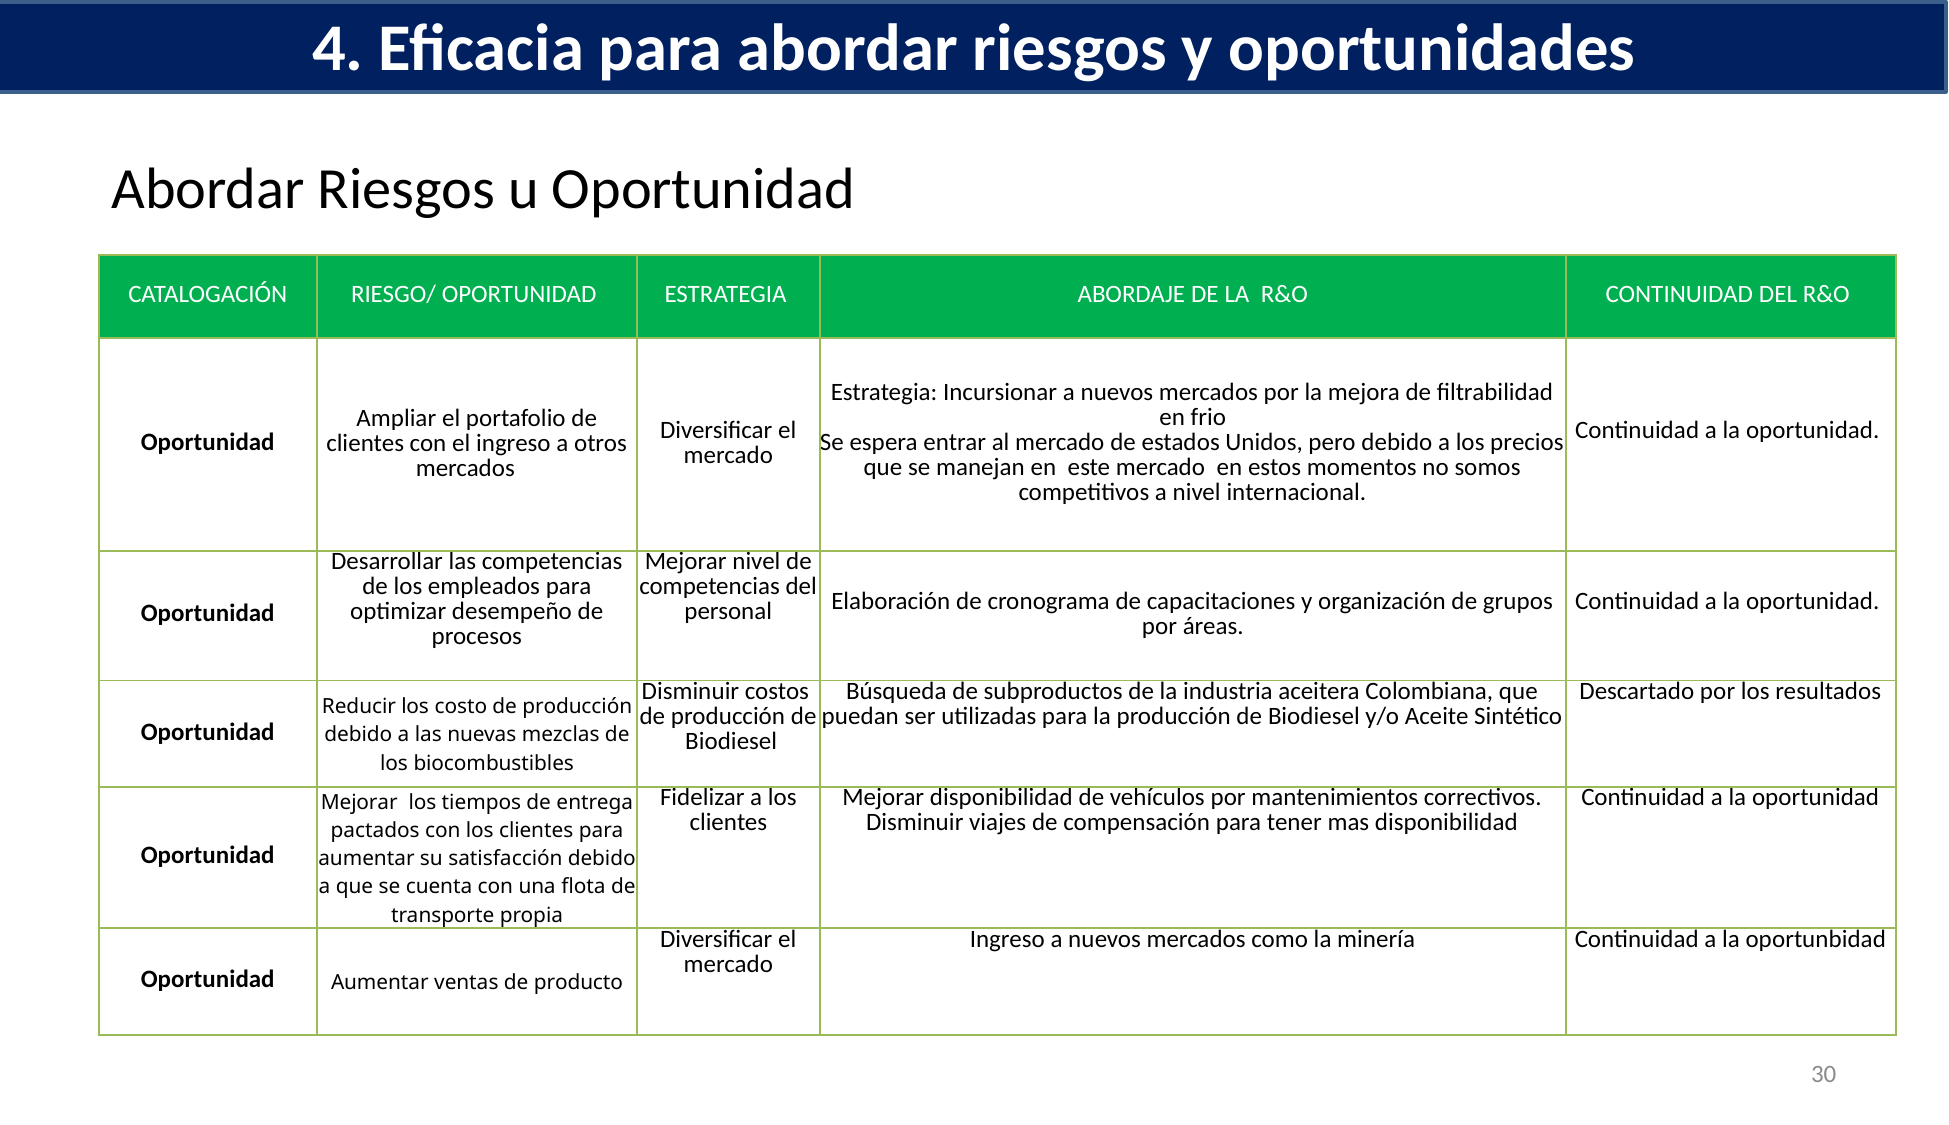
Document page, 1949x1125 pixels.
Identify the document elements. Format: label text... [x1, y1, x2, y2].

table_cell Oportunidad [100, 929, 316, 1034]
table_cell Desarrollar las competencias de los empleados para optimizar desempeño de procesos [318, 552, 636, 680]
table_cell Elaboración de cronograma de capacitaciones y organización de grupos por áreas. [821, 552, 1565, 680]
table_cell Mejorar los tiempos de entrega pactados con los clientes para aumentar su satisfacción debido a que se cuenta con una flota de transporte propia [318, 788, 636, 927]
table_cell Continuidad a la oportunidad. [1567, 339, 1895, 550]
table_cell Oportunidad [100, 339, 316, 550]
table_header CATALOGACIÓN [100, 256, 316, 337]
table_header ABORDAJE DE LA R&O [821, 256, 1565, 337]
table_cell Oportunidad [100, 788, 316, 927]
text_box 4. Eficacia para abordar riesgos y oportunidades [98, 0, 1851, 90]
table_header RIESGO/ OPORTUNIDAD [318, 256, 636, 337]
slide_number 30 [1396, 1042, 1852, 1103]
table_cell Descartado por los resultados [1567, 681, 1895, 786]
table_cell Disminuir costos de producción de Biodiesel [638, 681, 819, 786]
table_header CONTINUIDAD DEL R&O [1567, 256, 1895, 337]
table_cell Oportunidad [100, 681, 316, 786]
table_cell Ingreso a nuevos mercados como la minería [821, 929, 1565, 1034]
table_cell Continuidad a la oportunbidad [1567, 929, 1895, 1034]
table_cell Diversificar el mercado [638, 929, 819, 1034]
table_cell Continuidad a la oportunidad [1567, 788, 1895, 927]
table_cell Mejorar disponibilidad de vehículos por mantenimientos correctivos. Disminuir viajes de compensación para tener mas disponibilidad [821, 788, 1565, 927]
table_cell Oportunidad [100, 552, 316, 680]
table_cell Reducir los costo de producción debido a las nuevas mezclas de los biocombustibles [318, 681, 636, 786]
table_cell Continuidad a la oportunidad. [1567, 552, 1895, 680]
table_cell Ampliar el portafolio de clientes con el ingreso a otros mercados [318, 339, 636, 550]
table_cell Búsqueda de subproductos de la industria aceitera Colombiana, que puedan ser utilizadas para la producción de Biodiesel y/o Aceite Sintético [821, 681, 1565, 786]
text_box [0, 0, 1948, 94]
table_cell Fidelizar a los clientes [638, 788, 819, 927]
table_header ESTRATEGIA [638, 256, 819, 337]
table_cell Diversificar el mercado [638, 339, 819, 550]
table_cell Aumentar ventas de producto [318, 929, 636, 1034]
table_cell Mejorar nivel de competencias del personal [638, 552, 819, 680]
table_cell Estrategia: Incursionar a nuevos mercados por la mejora de filtrabilidad en frio Se espera entrar al mercado de estados Unidos, pero debido a los precios que se manejan en este mercado en estos momentos no somos competitivos a nivel internacional. [821, 339, 1565, 550]
title Abordar Riesgos u Oportunidad [96, 125, 1293, 245]
